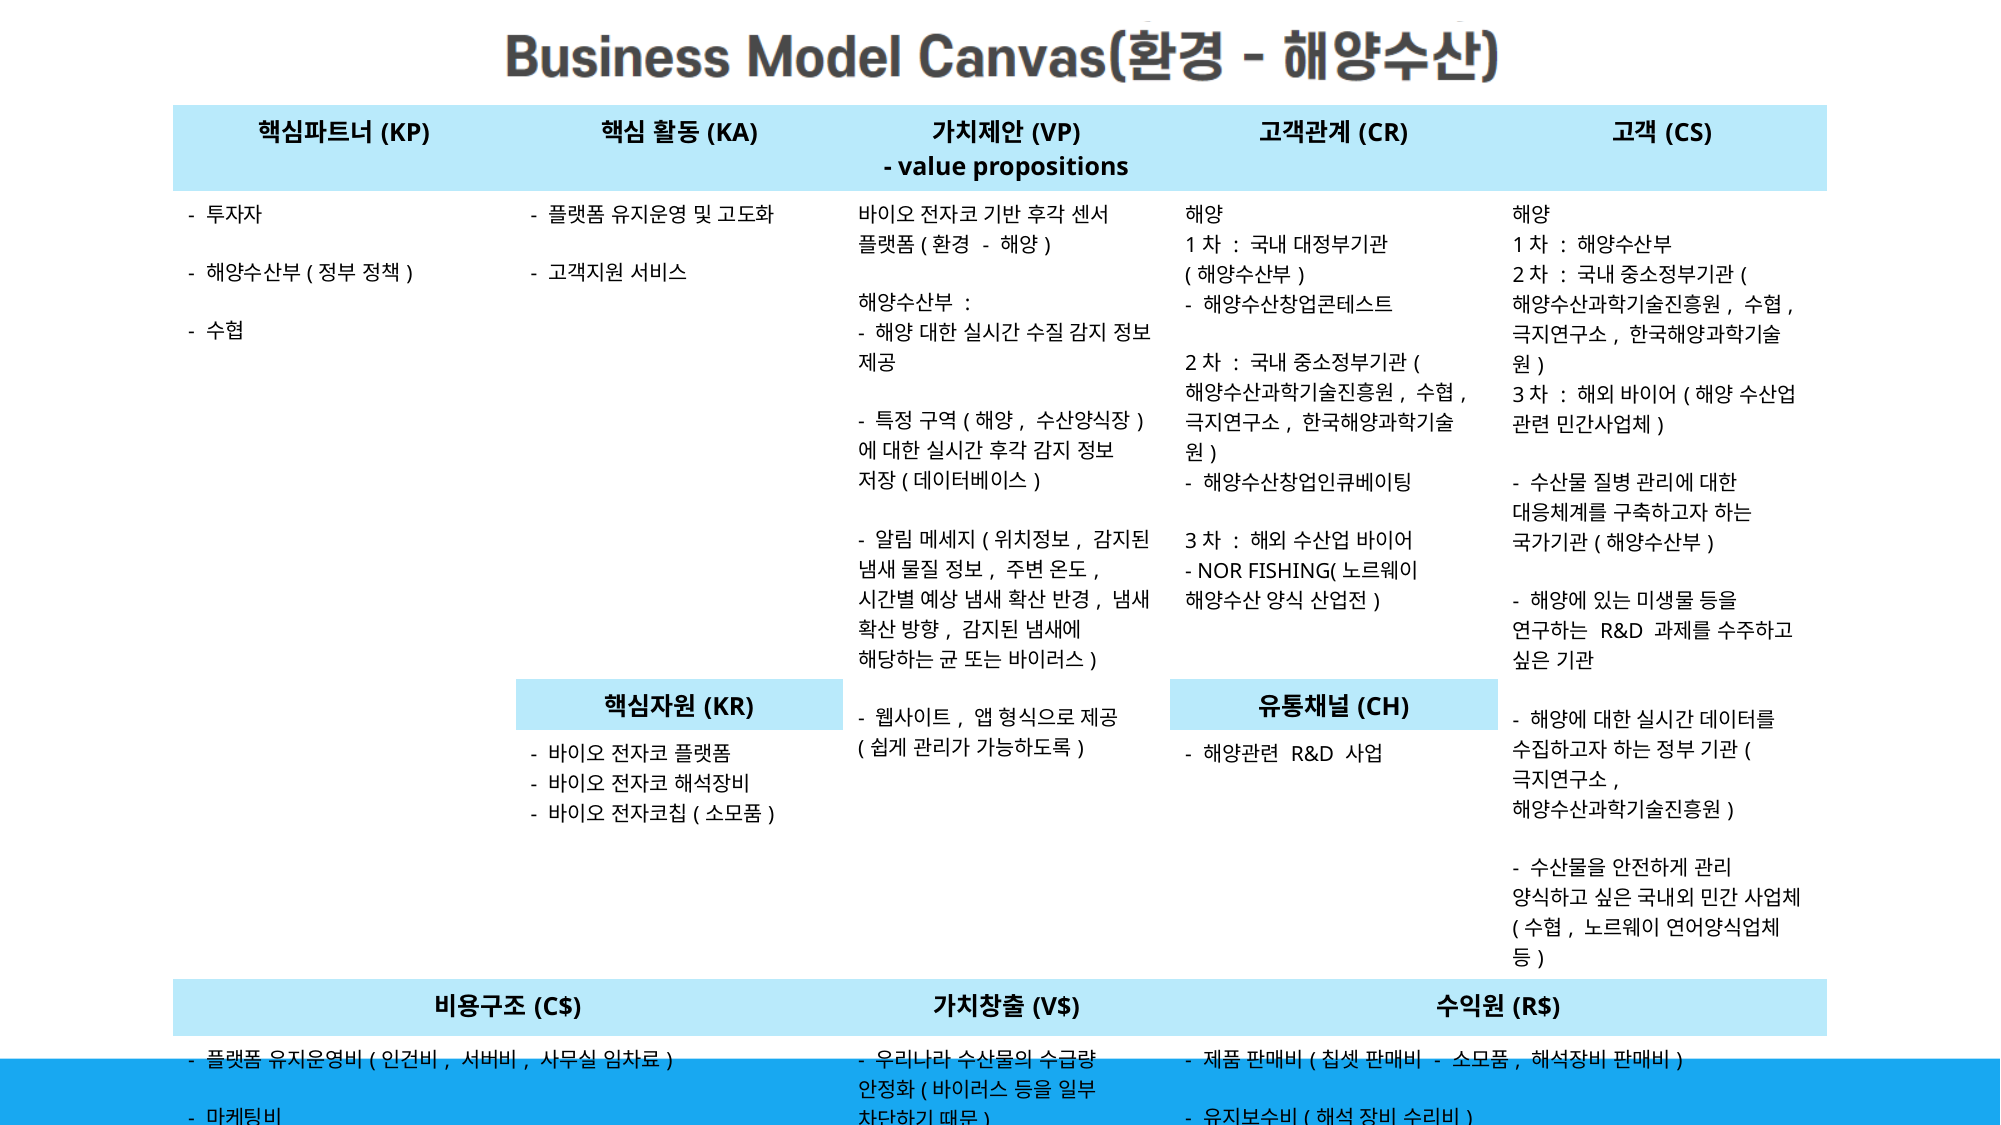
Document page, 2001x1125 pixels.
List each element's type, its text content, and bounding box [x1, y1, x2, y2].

table_cell 해양 1차 : 국내 대정부기관 (해양수산부) - 해양수산창업콘테스트 2차 : 국내 중소정부기관(해양수산과학기술진흥원, 수협, 극지연구소, 한국해양과학기술원) - 해양수산창업인큐베이팅 3차 : 해외 수산업 바이어 - NOR FISHING(노르웨이 해양수산 양식 산업전) [1170, 191, 1498, 679]
table_header 핵심파트너(KP) [173, 105, 516, 191]
text_box [1827, 1057, 2000, 1125]
table_header 가치제안(VP) - value propositions [843, 105, 1170, 191]
table_cell - 투자자 - 해양수산부(정부 정책) - 수협 [173, 191, 516, 979]
table_cell - 해양관련 R&D 사업 [1170, 730, 1498, 979]
table_cell 바이오 전자코 기반 후각 센서 플랫폼(환경 - 해양) 해양수산부 : - 해양 대한 실시간 수질 감지 정보 제공 - 특정 구역(해양, 수산양식장)에 대한 실시간 후각 감지 정보 저장(데이터베이스) - 알림 메세지(위치정보, 감지된 냄새 물질 정보, 주변 온도, 시간별 예상 냄새 확산 반경, 냄새 확산 방향, 감지된 냄새에 해당하는 균 또는 바이러스) - 웹사이트, 앱 형식으로 제공(쉽게 관리가 가능하도록) [843, 191, 1170, 979]
table_cell - 바이오 전자코 플랫폼 - 바이오 전자코 해석장비 - 바이오 전자코칩(소모품) [516, 730, 843, 979]
picture [469, 21, 1531, 91]
table_cell 비용구조(C$) [173, 979, 843, 1036]
table_cell 유통채널(CH) [1170, 679, 1498, 730]
table_header 고객(CS) [1498, 105, 1827, 191]
text_box [0, 1057, 173, 1125]
table_header 고객관계(CR) [1170, 105, 1498, 191]
table_cell 핵심자원(KR) [516, 679, 843, 730]
table_cell 해양 1차 : 해양수산부 2차 : 국내 중소정부기관(해양수산과학기술진흥원, 수협, 극지연구소, 한국해양과학기술원) 3차 : 해외 바이어(해양 수산업 관련 민간사업체) - 수산물 질병 관리에 대한 대응체계를 구축하고자 하는 국가기관(해양수산부) - 해양에 있는 미생물 등을 연구하는 R&D 과제를 수주하고 싶은 기관 - 해양에 대한 실시간 데이터를 수집하고자 하는 정부 기관(극지연구소, 해양수산과학기술진흥원) - 수산물을 안전하게 관리 양식하고 싶은 국내외 민간 사업체(수협, 노르웨이 연어양식업체 등) [1498, 191, 1827, 979]
table_header 핵심 활동(KA) [516, 105, 843, 191]
table_cell - 플랫폼 유지운영비(인건비, 서버비, 사무실 임차료) - 마케팅비 [173, 1036, 843, 1125]
table_cell 수익원(R$) [1170, 979, 1827, 1036]
table_cell - 우리나라 수산물의 수급량 안정화(바이러스 등을 일부 차단하기 때문) - 국민의 안전한 수산먹거리 검사 - 양식과정에서 문제 발생시 신속한 모니터링을 통해 수산업자의 피해 조기진압 [843, 1036, 1170, 1125]
table_cell - 제품 판매비(칩셋 판매비 - 소모품, 해석장비 판매비) - 유지보수비(해석 장비 수리비) - 제품 개발비(R&D 사업비) [1170, 1036, 1827, 1125]
table_cell - 플랫폼 유지운영 및 고도화 - 고객지원 서비스 [516, 191, 843, 679]
table_cell 가치창출(V$) [843, 979, 1170, 1036]
